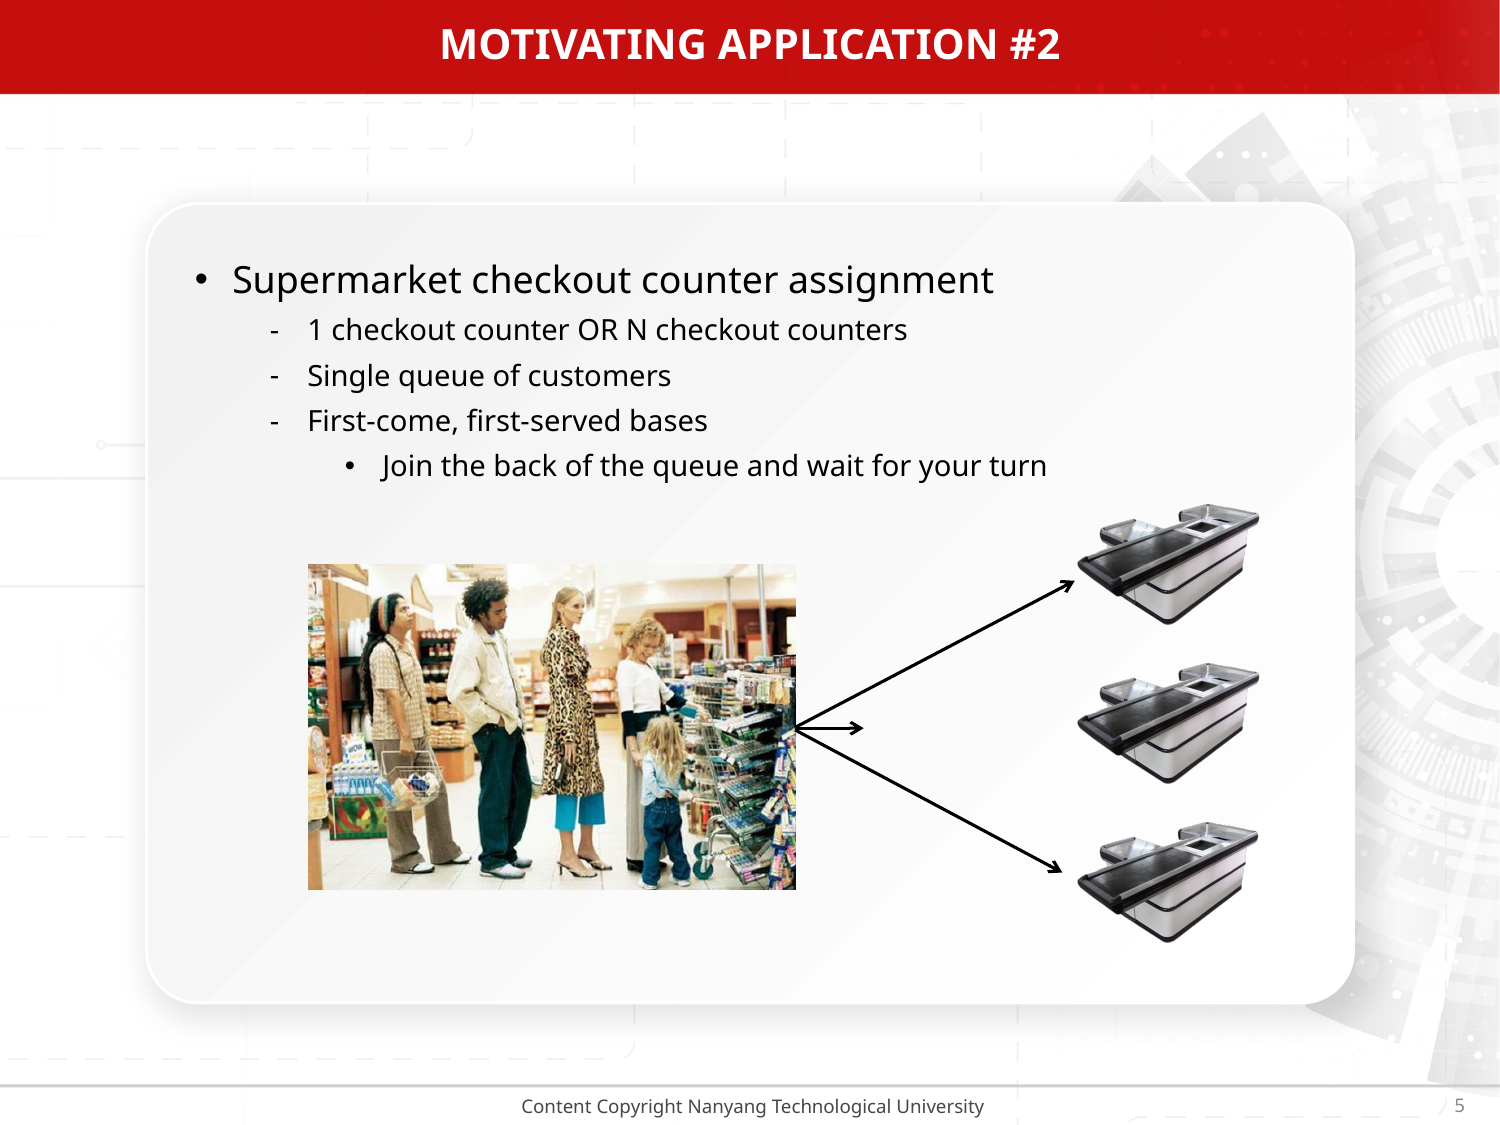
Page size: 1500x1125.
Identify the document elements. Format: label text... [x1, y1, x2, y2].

title Motivating ApplicatioN #2 [0, 0, 1500, 93]
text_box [794, 729, 1063, 873]
picture [0, 1088, 1500, 1125]
picture [0, 93, 1500, 1084]
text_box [796, 580, 1075, 728]
text_box Supermarket checkout counter assignment 1 checkout counter OR N checkout counters Single queue of customers First-come, first-served bases Join the back of the queue and wait for your turn [180, 226, 1325, 936]
text_box [145, 202, 1355, 1004]
